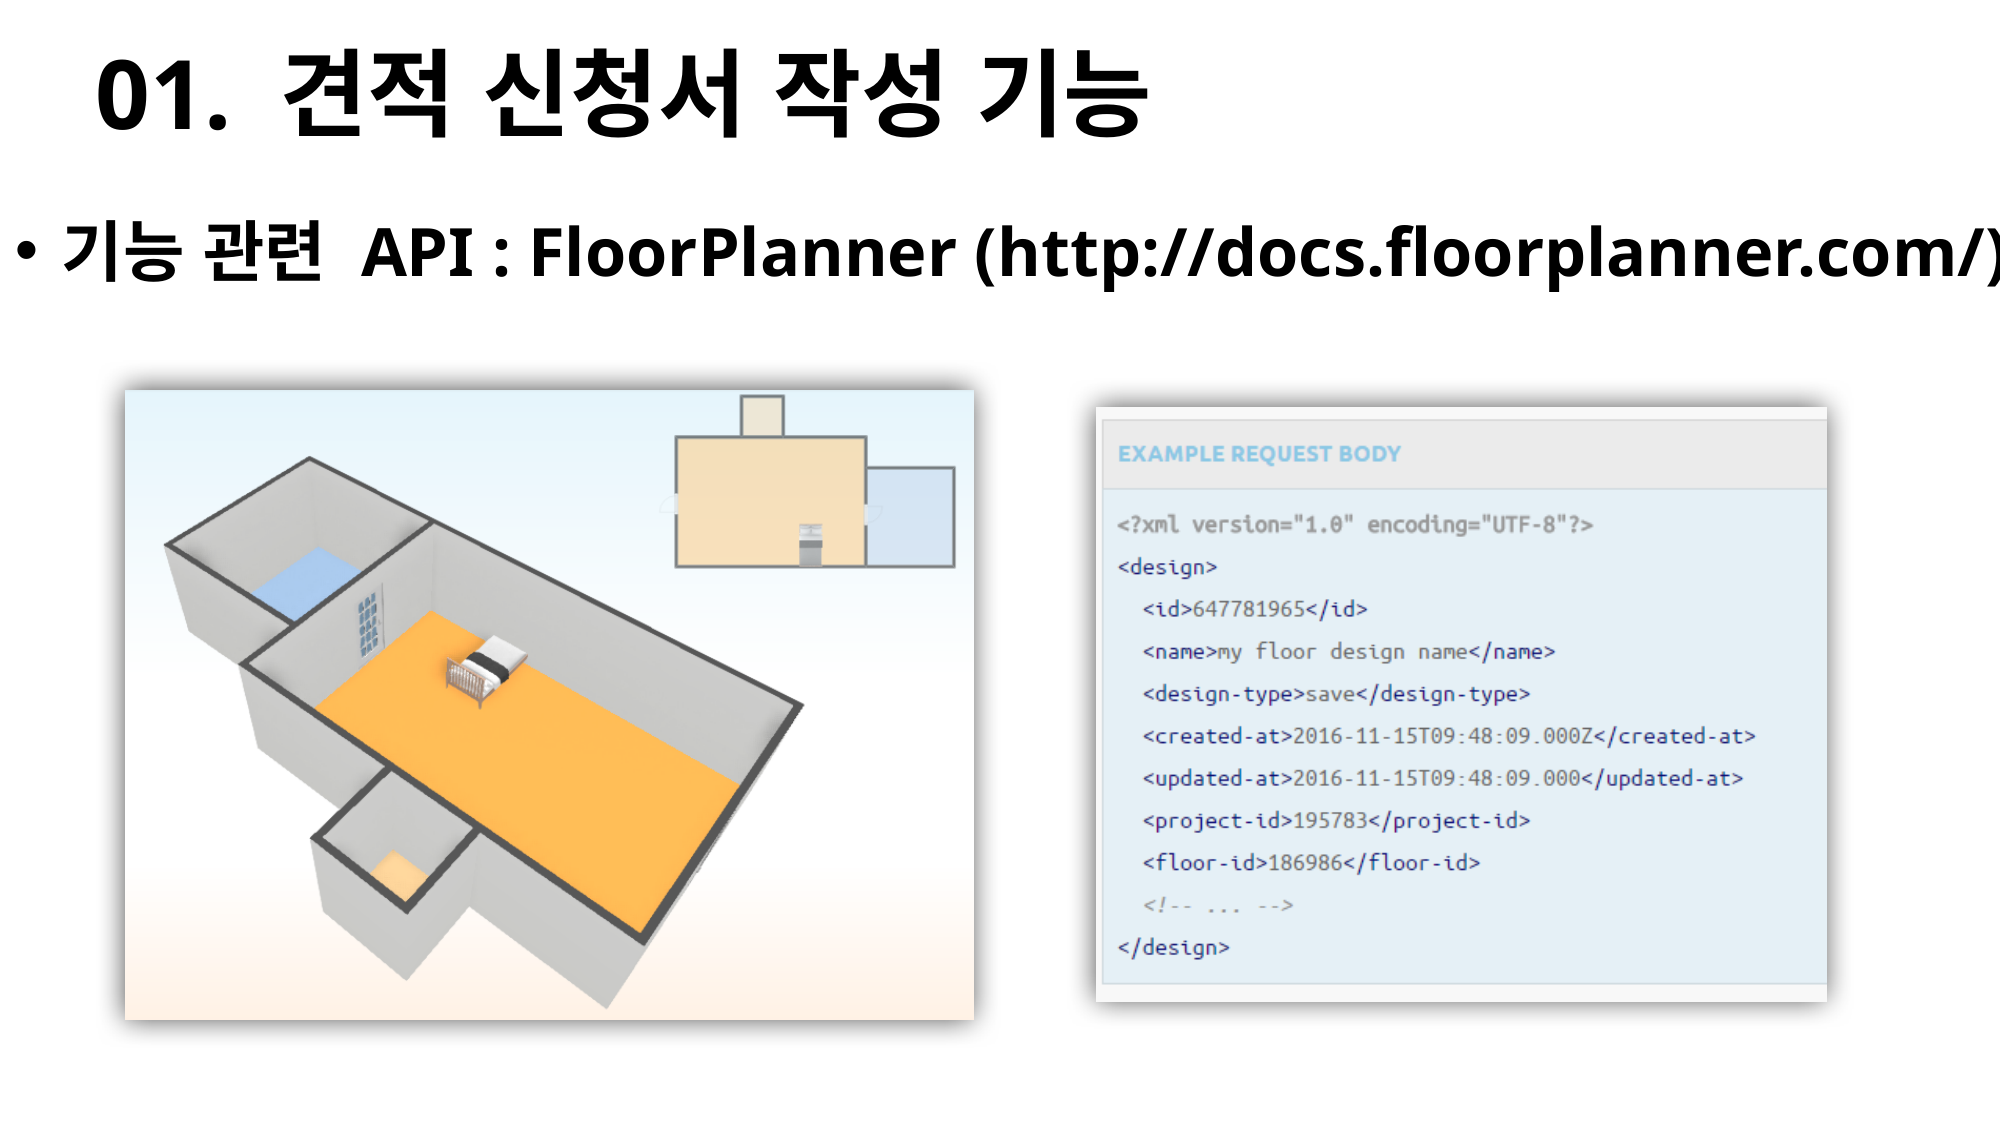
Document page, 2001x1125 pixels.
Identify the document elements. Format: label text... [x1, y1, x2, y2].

text_box 기능 관련 API : FloorPlanner (http://docs.floorplanner.com/) [0, 202, 2000, 297]
title 01. 견적 신청서 작성 기능 [0, 25, 1374, 159]
picture [125, 390, 974, 1020]
picture [1096, 407, 1827, 1002]
